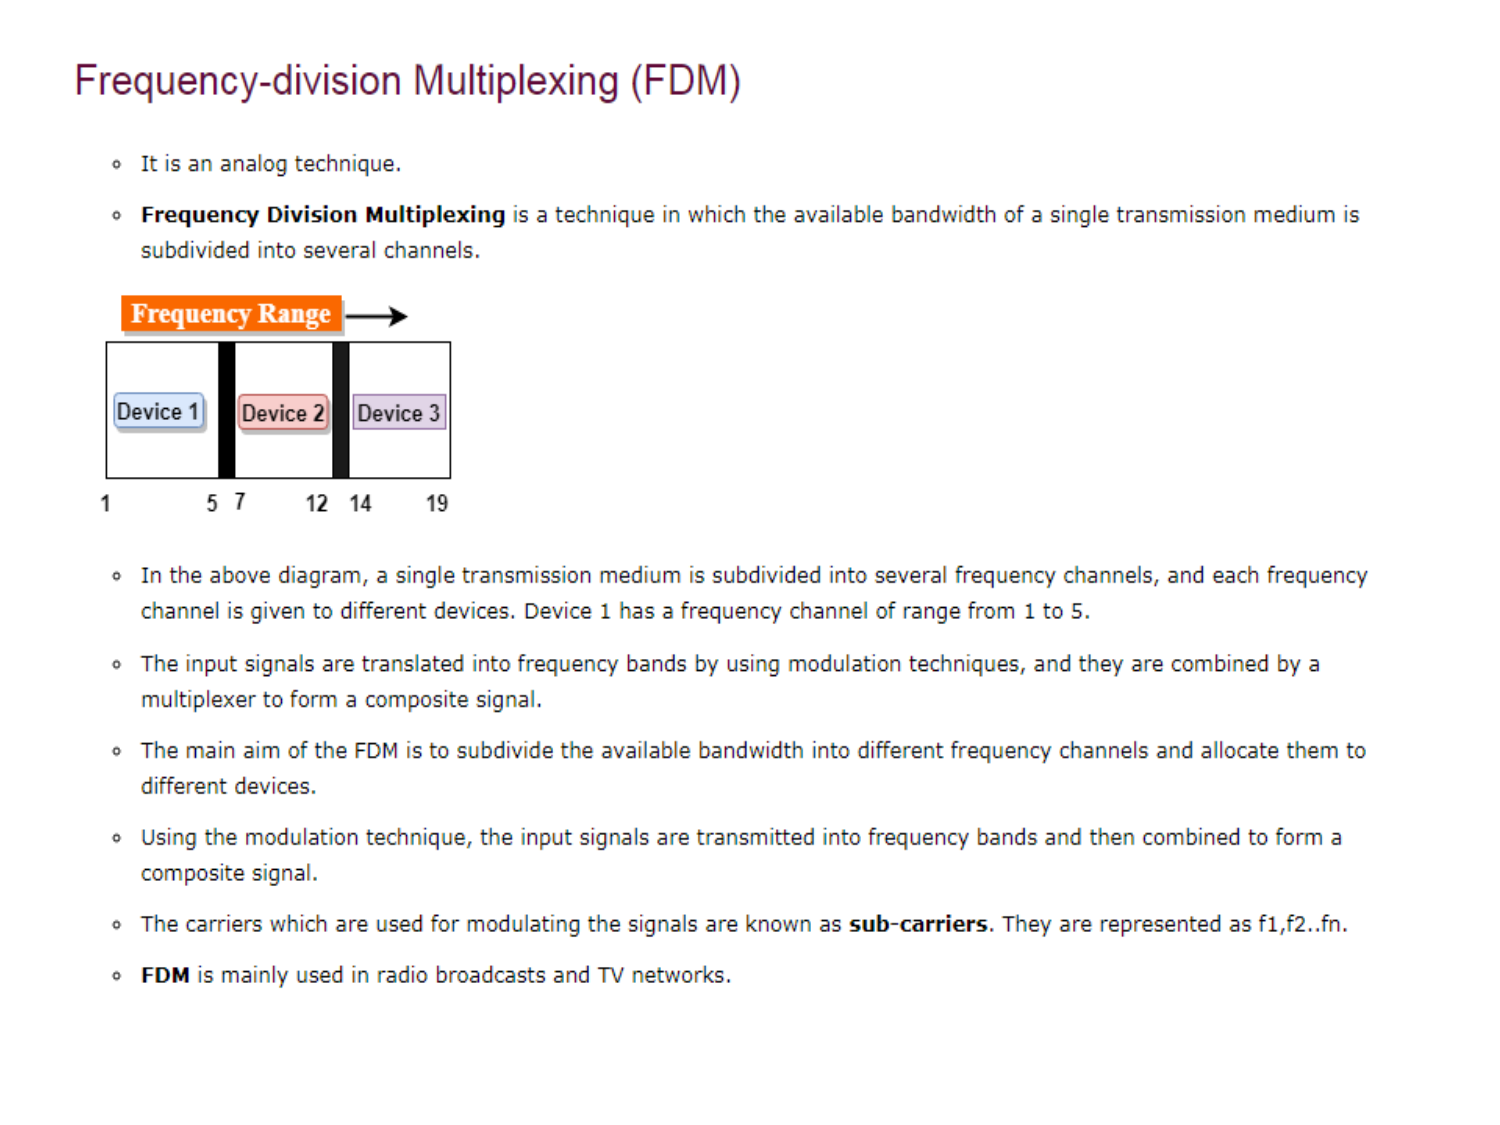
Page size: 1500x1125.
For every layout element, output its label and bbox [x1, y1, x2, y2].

picture [59, 49, 1441, 1000]
